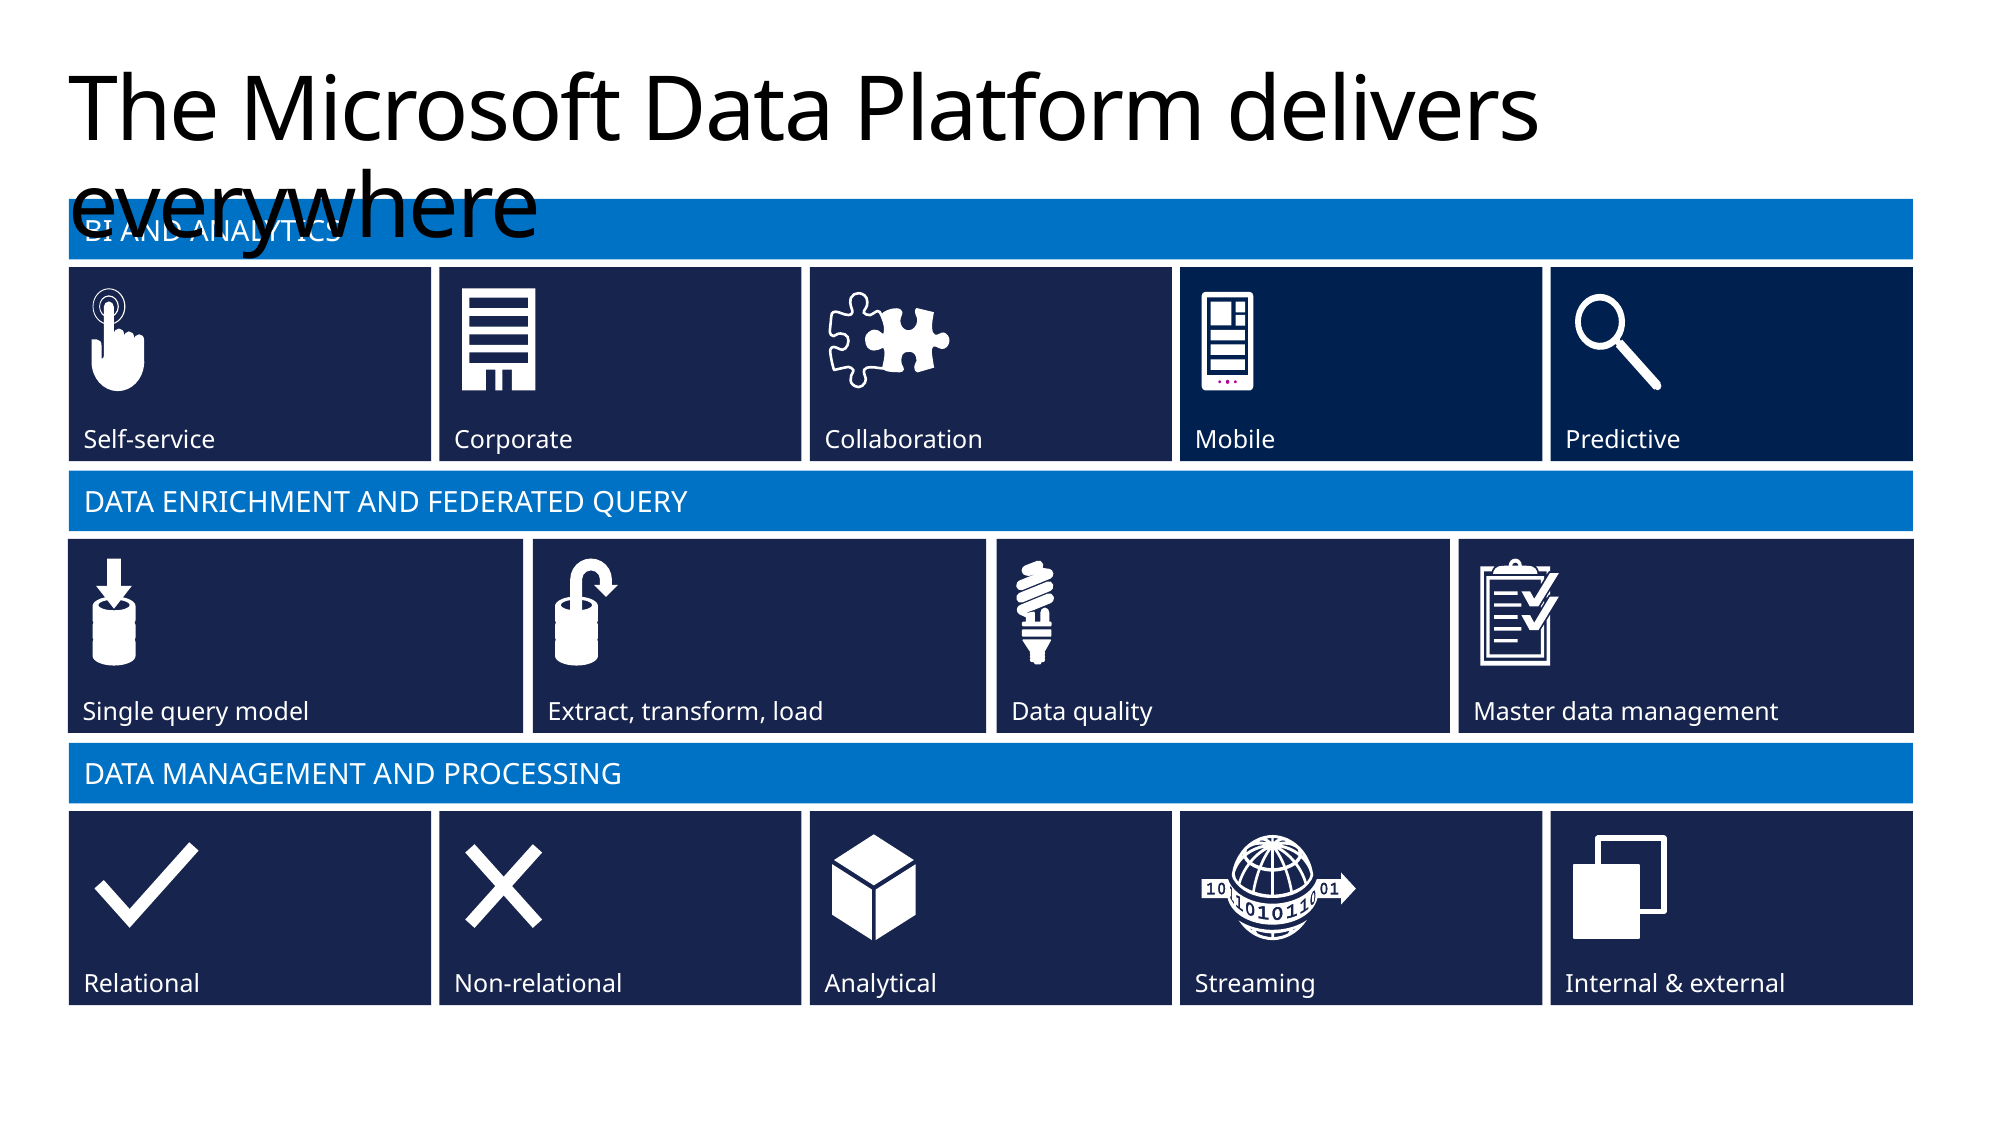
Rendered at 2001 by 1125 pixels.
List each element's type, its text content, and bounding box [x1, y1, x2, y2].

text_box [67, 198, 1915, 1006]
title The Microsoft Data Platform delivers everywhere [44, 47, 1957, 196]
